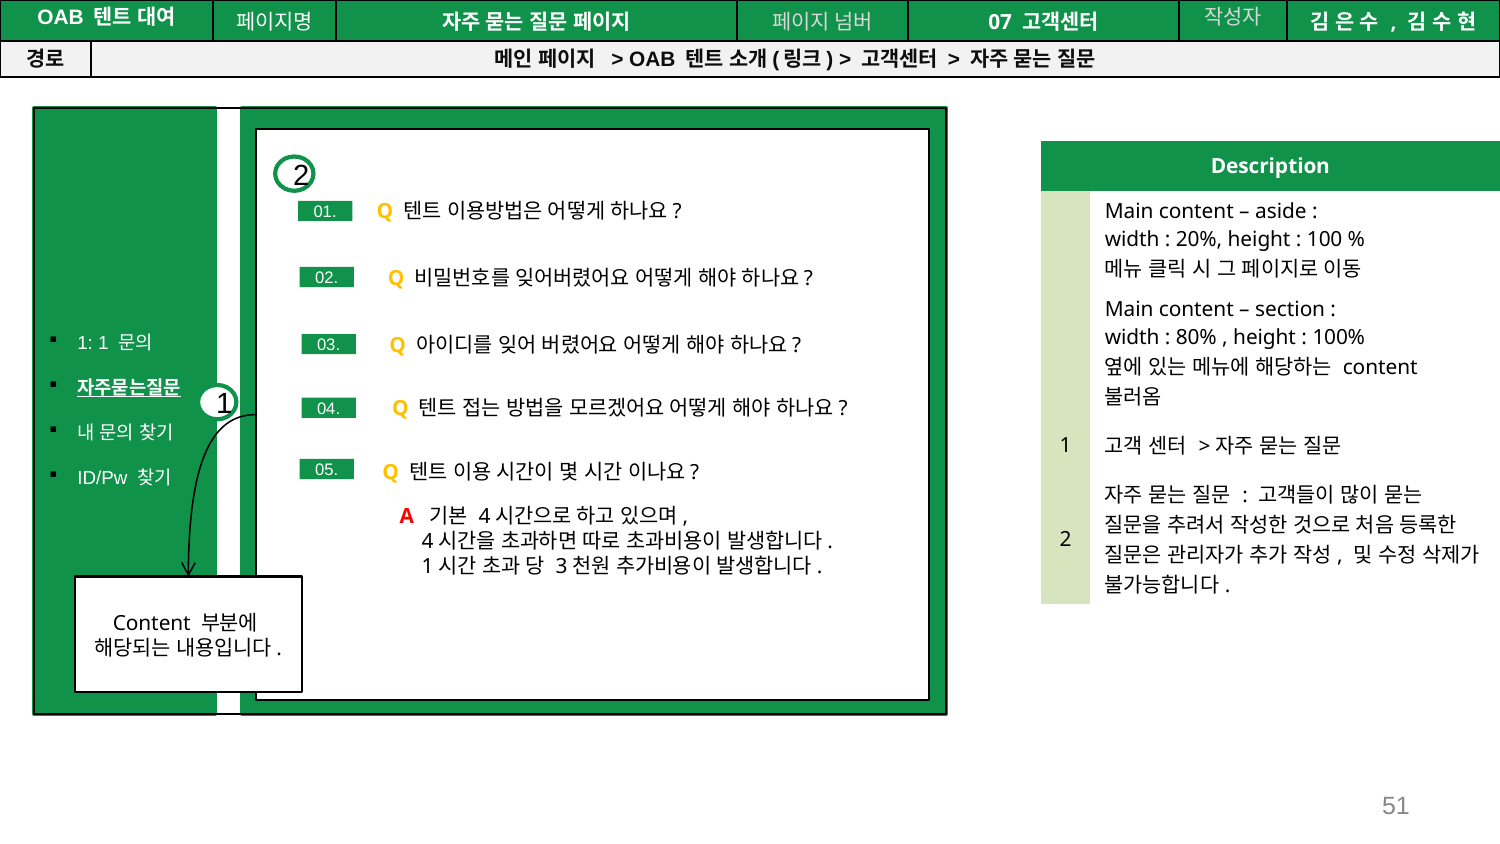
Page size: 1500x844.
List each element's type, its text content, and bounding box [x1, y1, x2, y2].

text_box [34, 107, 947, 715]
table_cell 메인 페이지 > OAB 텐트 소개(링크) > 고객센터 > 자주 묻는 질문 [92, 42, 1499, 76]
table_cell Main content – aside : width : 20%, height : 100 % 메뉴 클릭 시 그 페이지로 이동 [1090, 191, 1500, 288]
table_cell 고객 센터 >자주 묻는 질문 [1090, 416, 1500, 472]
table_cell 경로 [1, 42, 90, 76]
table_cell 자주 묻는 질문 : 고객들이 많이 묻는 질문을 추려서 작성한 것으로 처음 등록한 질문은 관리자가 추가 작성, 및 수정 삭제가 불가능합니다. [1090, 472, 1500, 604]
table_header 07 고객센터 [909, 1, 1178, 40]
table_cell 2 [1041, 472, 1090, 604]
table_header 페이지 넘버 [738, 1, 907, 40]
table_header 페이지명 [214, 1, 335, 40]
table_header 자주 묻는 질문 페이지 [337, 1, 736, 40]
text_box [297, 190, 885, 612]
table_cell Main content – section : width : 80% , height : 100% 옆에 있는 메뉴에 해당하는 content 불러옴 [1090, 288, 1500, 416]
table_header Description [1041, 141, 1500, 191]
table_cell 1 [1041, 416, 1090, 472]
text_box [188, 414, 256, 577]
table_cell [1041, 288, 1090, 416]
slide_number 51 [1074, 782, 1425, 827]
table_header OAB 텐트 대여 [1, 1, 212, 40]
table_header 작성자 [1180, 1, 1286, 40]
table_header 김 은 수 , 김 수 현 [1288, 1, 1499, 40]
table_cell [1041, 191, 1090, 288]
